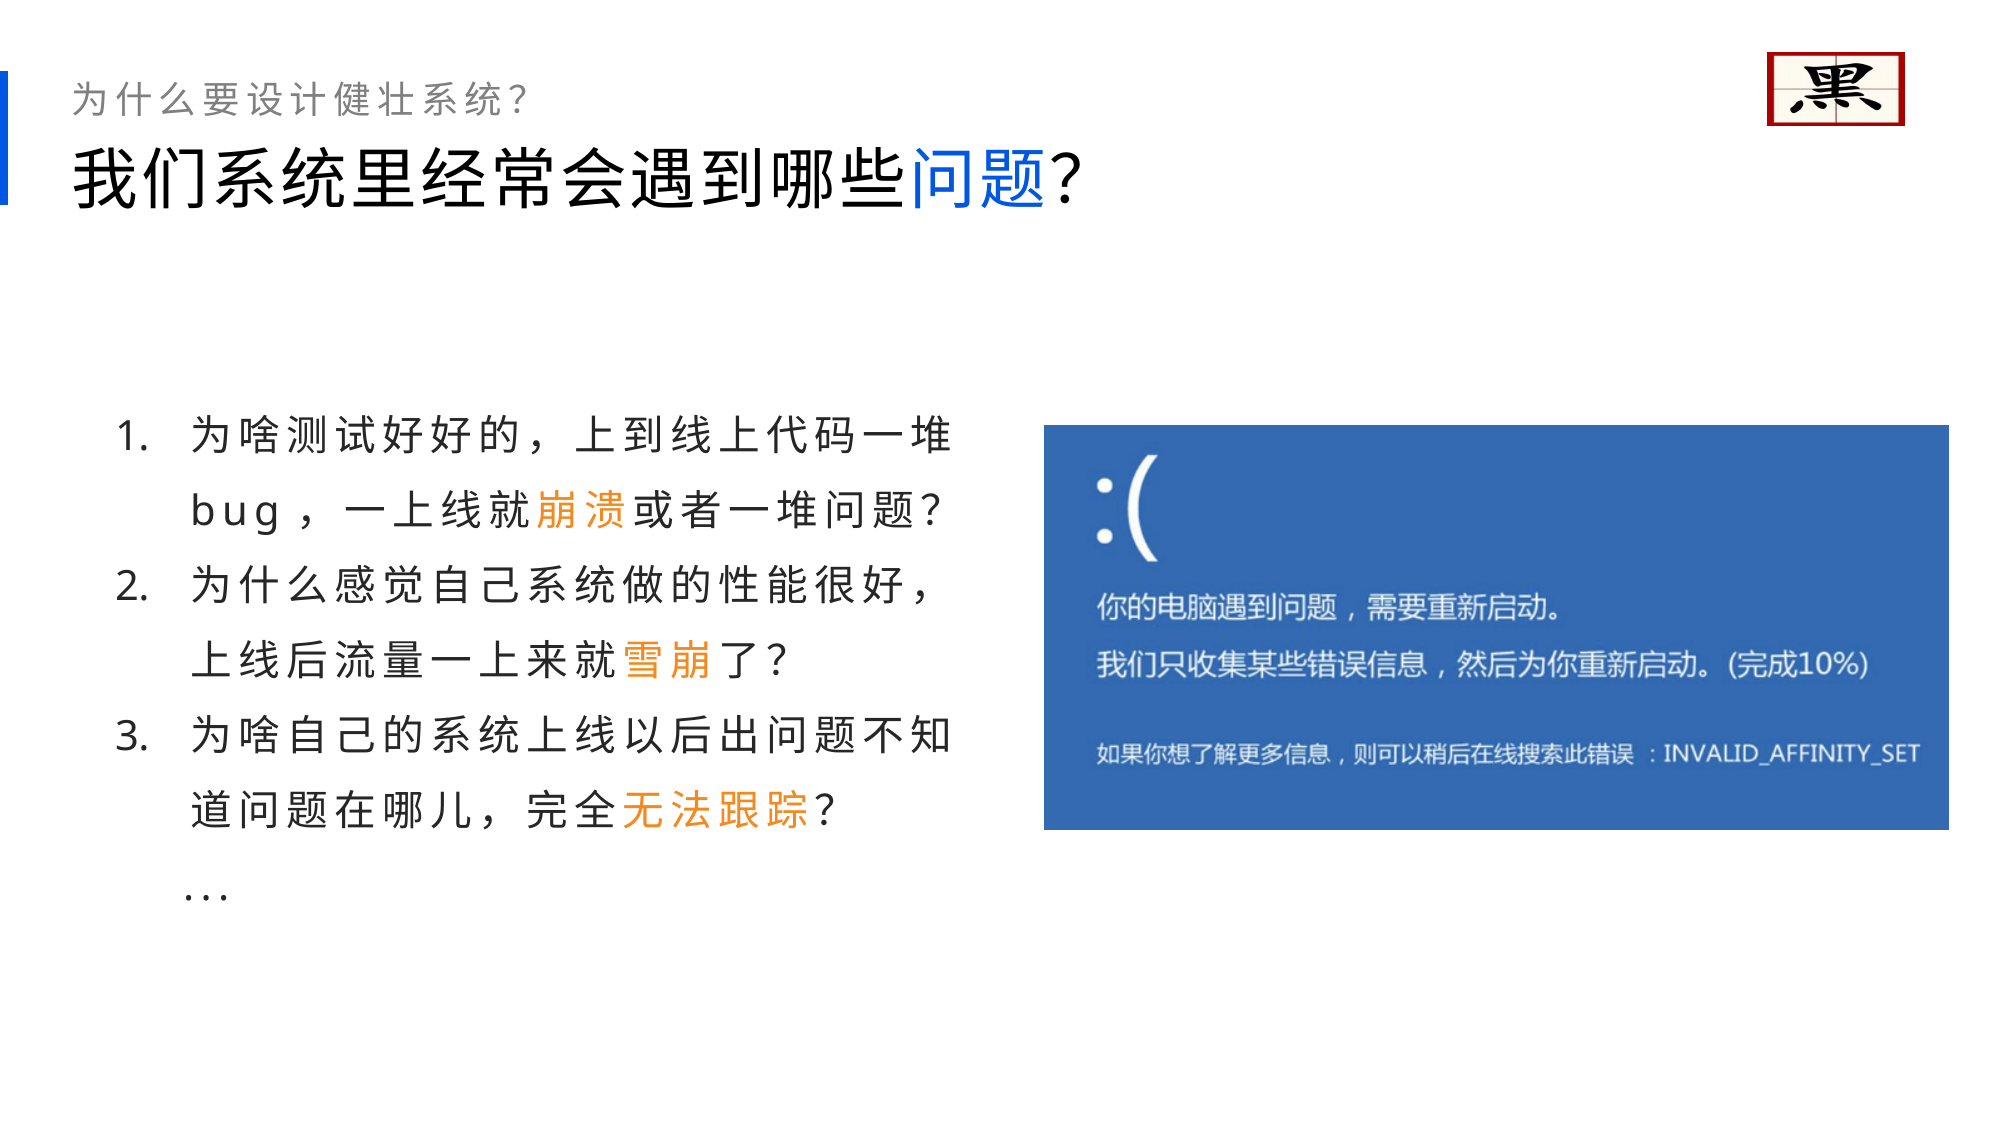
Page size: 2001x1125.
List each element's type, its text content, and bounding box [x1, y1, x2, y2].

text_box 为什么要设计健壮系统？ [56, 48, 1629, 121]
picture [1044, 425, 1949, 830]
text_box 为啥测试好好的，上到线上代码一堆bug，一上线就崩溃或者一堆问题？ 为什么感觉自己系统做的性能很好，上线后流量一上来就雪崩了？ 为啥自己的系统上线以后出问题不知道问题在哪儿，完全无法跟踪？ ... [100, 376, 1005, 916]
text_box [0, 71, 8, 205]
text_box 我们系统里经常会遇到哪些问题？ [56, 120, 1907, 220]
picture [1767, 52, 1905, 120]
